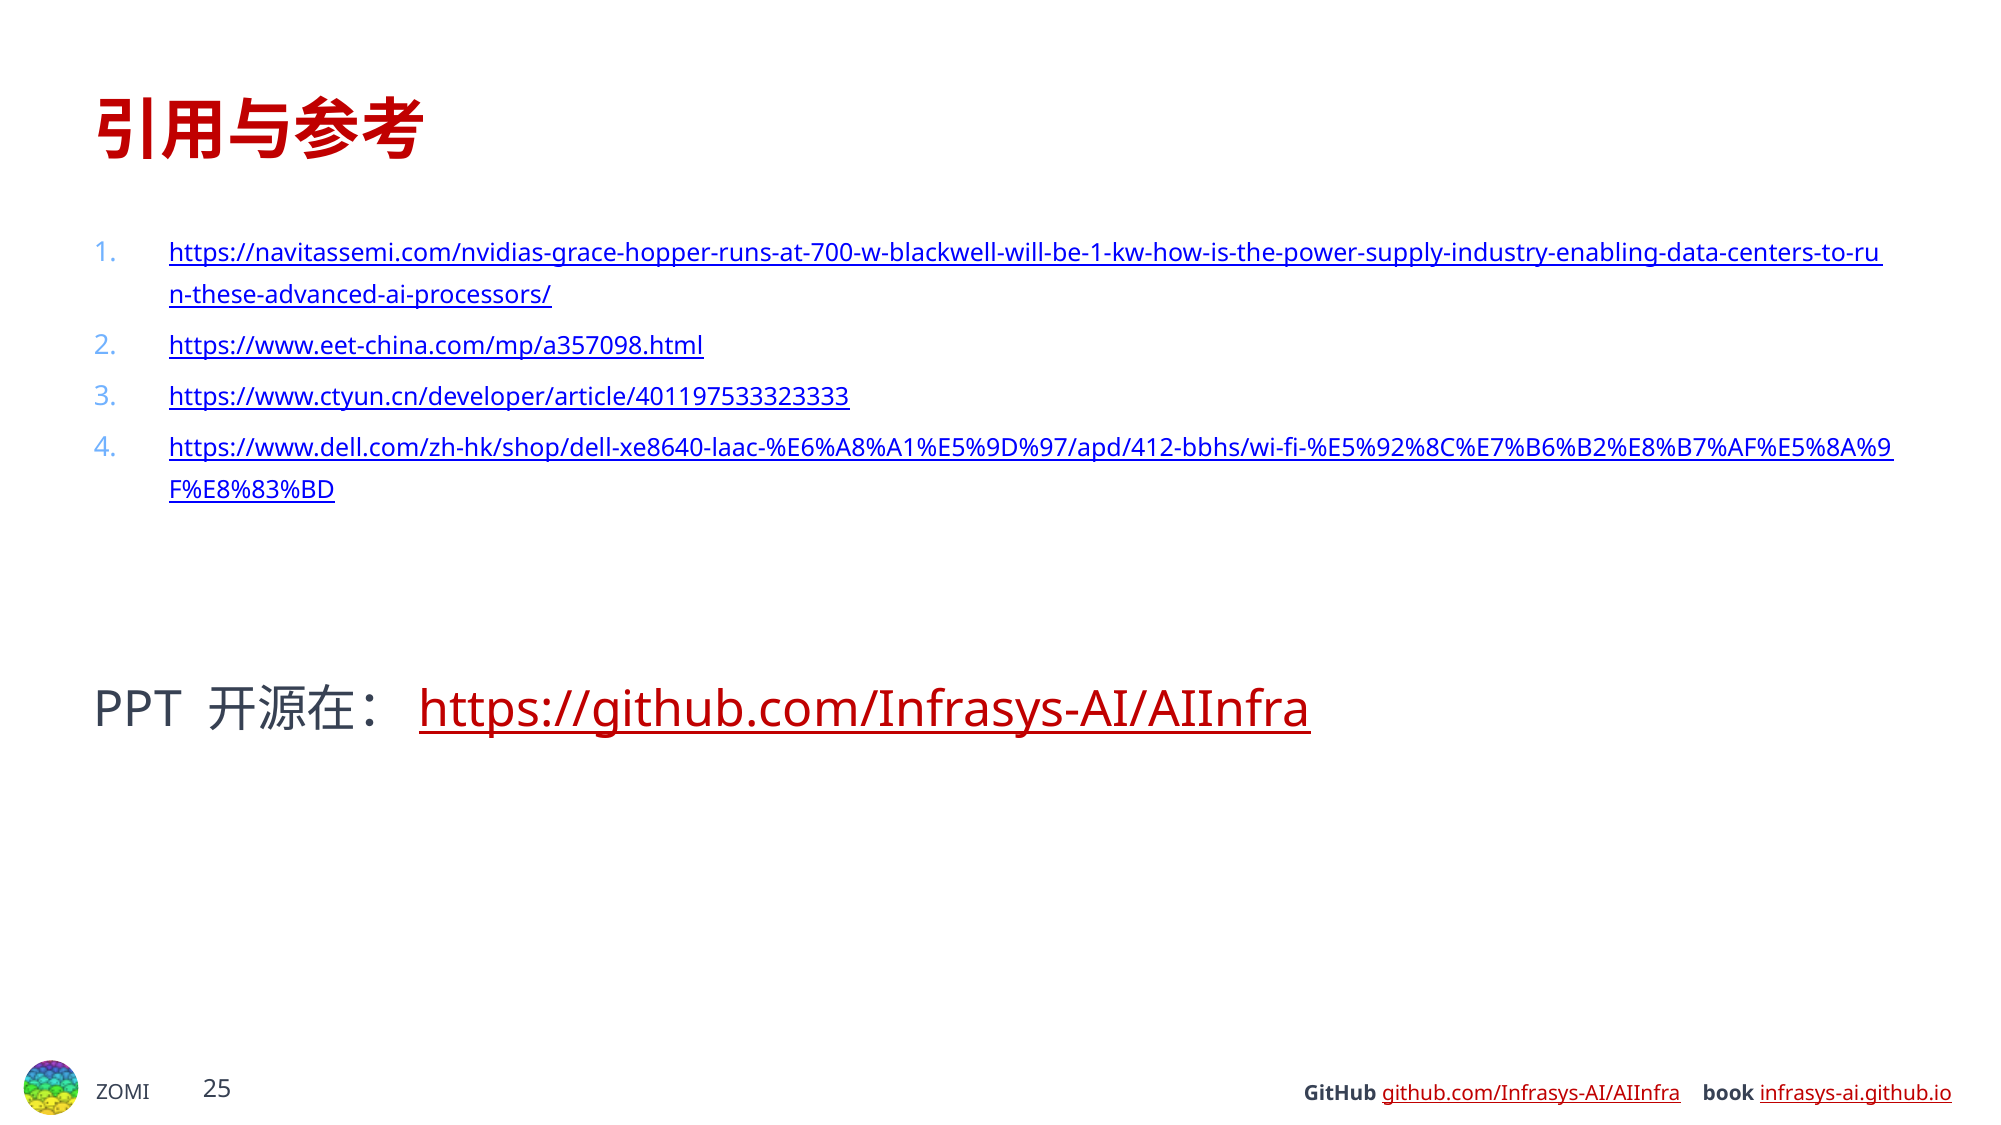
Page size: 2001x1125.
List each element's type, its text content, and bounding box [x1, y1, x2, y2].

list https://navitassemi.com/nvidias-grace-hopper-runs-at-700-w-blackwell-will-be-1-kw-how-is-the-power-supply-industry-enabling-data-centers-to-run-these-advanced-ai-processors/ https://www.eet-china.com/mp/a357098.html https://www.ctyun.cn/developer/article/401197533323333 https://www.dell.com/zh-hk/shop/dell-xe8640-laac-%E6%A8%A1%E5%9D%97/apd/412-bbhs/wi-fi-%E5%92%8C%E7%B6%B2%E8%B7%AF%E5%8A%9F%E8%83%BD PPT 开源在：https://github.com/Infrasys-AI/AIInfra [79, 212, 1910, 1047]
title 引用与参考 [79, 78, 1910, 175]
picture [23, 1060, 79, 1115]
